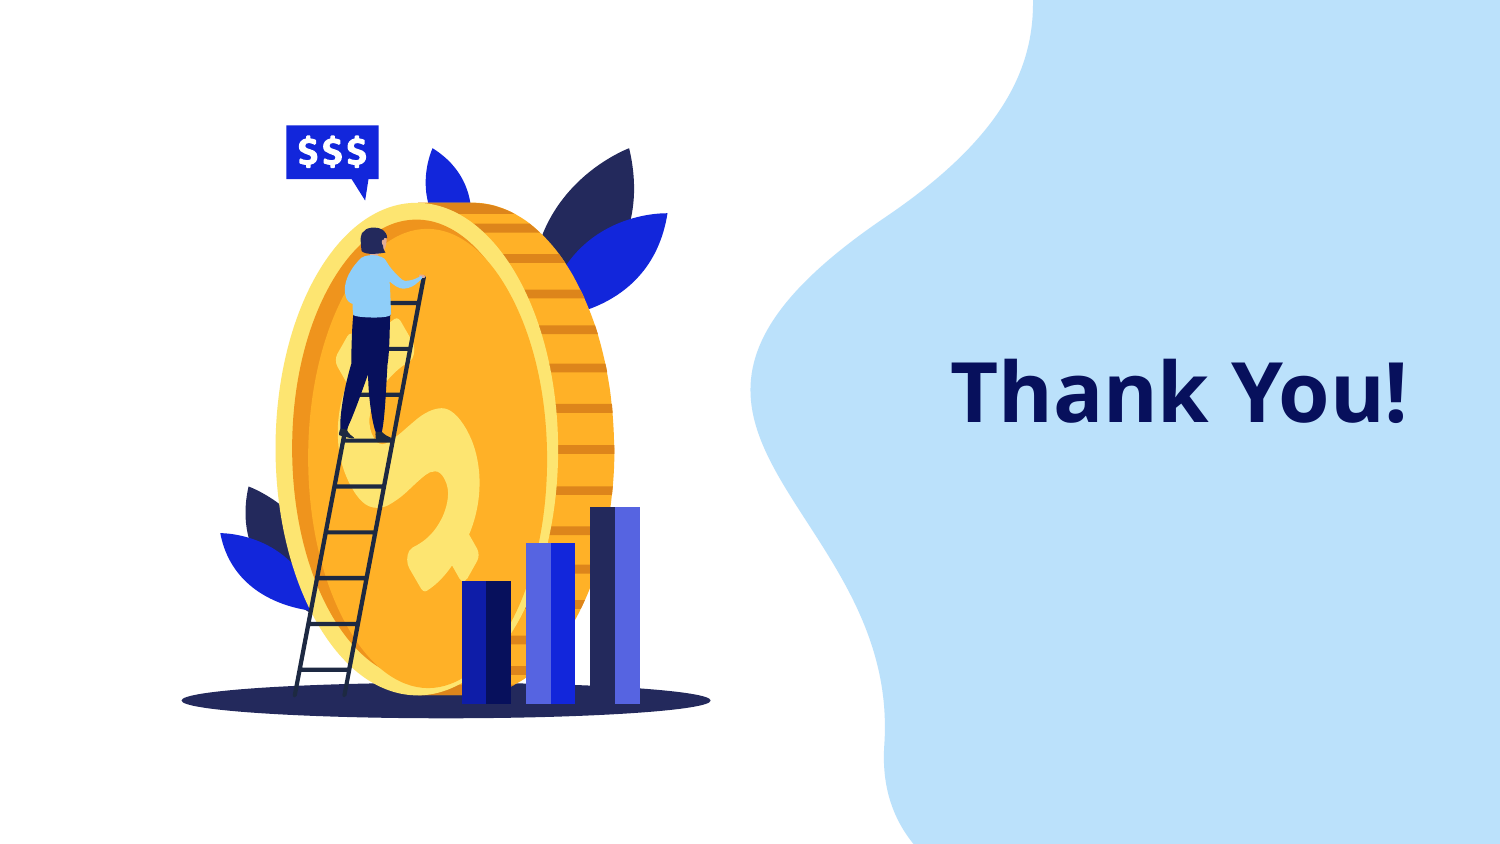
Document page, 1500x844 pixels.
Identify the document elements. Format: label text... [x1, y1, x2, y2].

text_box [525, 289, 585, 299]
text_box [286, 125, 379, 201]
text_box [614, 507, 640, 704]
text_box [313, 590, 334, 621]
text_box [352, 650, 461, 696]
text_box [576, 564, 590, 574]
text_box [557, 454, 615, 486]
text_box [383, 408, 480, 592]
text_box [363, 378, 368, 392]
text_box [347, 135, 367, 169]
text_box [370, 415, 375, 438]
text_box [474, 223, 540, 233]
text_box [318, 581, 343, 621]
text_box [512, 635, 525, 645]
text_box [298, 135, 318, 169]
text_box [339, 627, 353, 643]
text_box [550, 543, 576, 704]
text_box [356, 644, 377, 667]
text_box [340, 316, 391, 432]
text_box [329, 489, 377, 530]
text_box [557, 413, 615, 445]
text_box [590, 507, 614, 704]
text_box [292, 245, 369, 578]
text_box [552, 373, 612, 403]
text_box [292, 278, 426, 698]
text_box [422, 202, 515, 214]
text_box [540, 325, 598, 335]
text_box [381, 219, 484, 256]
text_box [461, 580, 486, 705]
text_box [556, 403, 613, 413]
text_box [245, 486, 290, 560]
text_box [347, 627, 354, 636]
text_box [461, 213, 530, 223]
text_box [530, 299, 595, 325]
text_box [181, 683, 711, 719]
text_box [387, 351, 407, 381]
text_box [337, 395, 343, 451]
text_box [338, 428, 355, 439]
text_box [525, 543, 550, 704]
text_box [348, 397, 374, 438]
title Thank You! [789, 324, 1425, 435]
text_box [322, 535, 372, 575]
text_box [504, 254, 566, 263]
text_box [512, 645, 525, 666]
text_box [512, 611, 525, 635]
text_box [220, 533, 309, 611]
text_box [308, 293, 353, 553]
text_box [344, 255, 423, 318]
text_box [486, 232, 560, 254]
text_box [379, 228, 548, 621]
text_box [375, 431, 392, 440]
text_box [323, 135, 342, 169]
text_box [275, 202, 559, 608]
text_box [512, 666, 525, 675]
text_box [319, 627, 351, 664]
text_box [335, 333, 352, 382]
text_box [425, 148, 471, 202]
text_box [360, 227, 388, 254]
text_box [426, 684, 461, 696]
text_box [552, 495, 612, 526]
text_box [548, 536, 590, 564]
text_box [512, 594, 525, 632]
text_box [567, 213, 668, 309]
text_box [550, 526, 590, 536]
text_box [486, 580, 512, 705]
text_box [352, 489, 381, 508]
text_box [390, 318, 410, 346]
text_box [576, 609, 581, 619]
text_box [559, 445, 615, 454]
text_box [512, 675, 525, 685]
text_box [576, 574, 590, 600]
text_box [542, 148, 635, 264]
text_box [576, 600, 585, 609]
text_box [341, 443, 389, 484]
text_box [510, 263, 580, 289]
text_box [357, 472, 461, 689]
text_box [556, 486, 613, 495]
text_box [543, 334, 606, 363]
text_box [550, 363, 608, 373]
text_box [327, 581, 363, 621]
